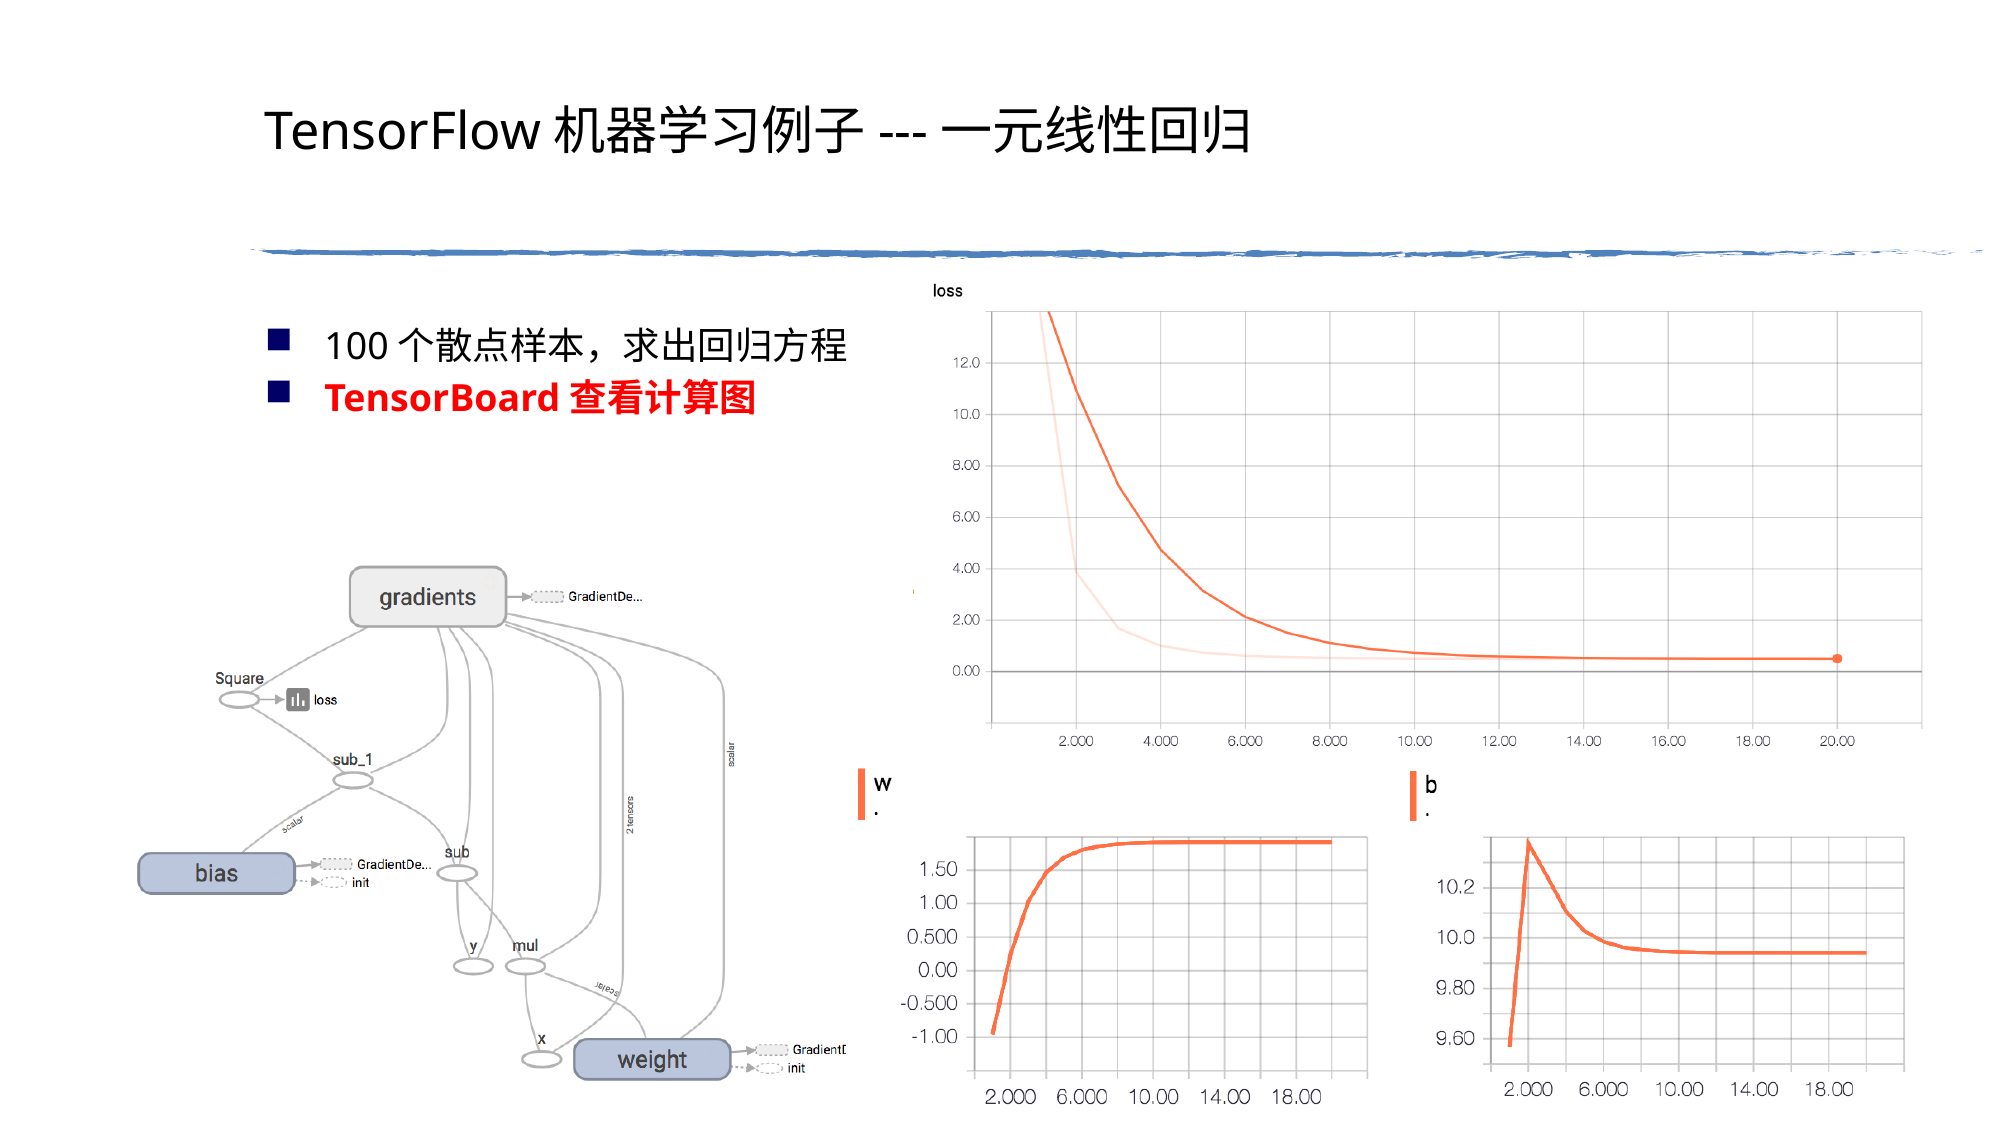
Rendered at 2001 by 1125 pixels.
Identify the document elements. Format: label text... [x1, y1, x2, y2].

list 100个散点样本，求出回归方程 TensorBoard查看计算图 [249, 314, 909, 487]
picture [102, 268, 1934, 1118]
title TensorFlow机器学习例子---一元线性回归 [249, 45, 1751, 213]
